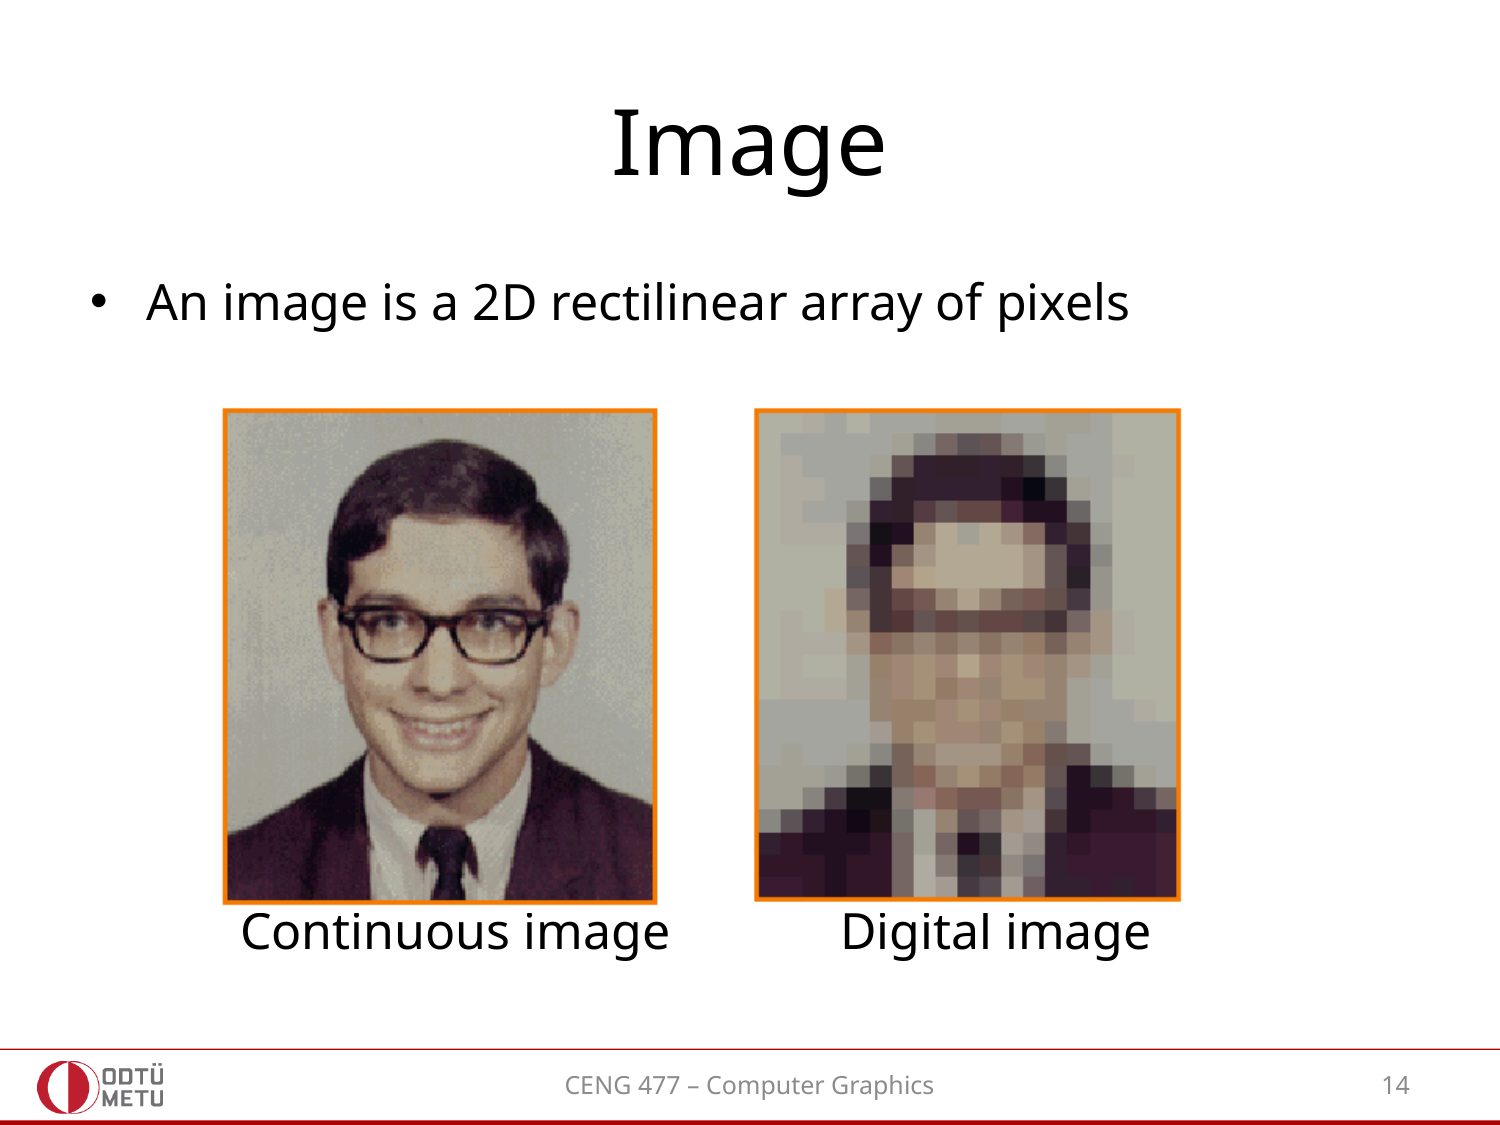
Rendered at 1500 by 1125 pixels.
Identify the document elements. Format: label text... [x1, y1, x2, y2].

footer CENG 477 – Computer Graphics [512, 1056, 988, 1117]
list An image is a 2D rectilinear array of pixels Continuous image Digital image [75, 262, 1425, 1005]
title Image [75, 45, 1425, 233]
picture [37, 1061, 163, 1114]
picture [209, 396, 1201, 913]
slide_number 14 [1074, 1056, 1425, 1117]
